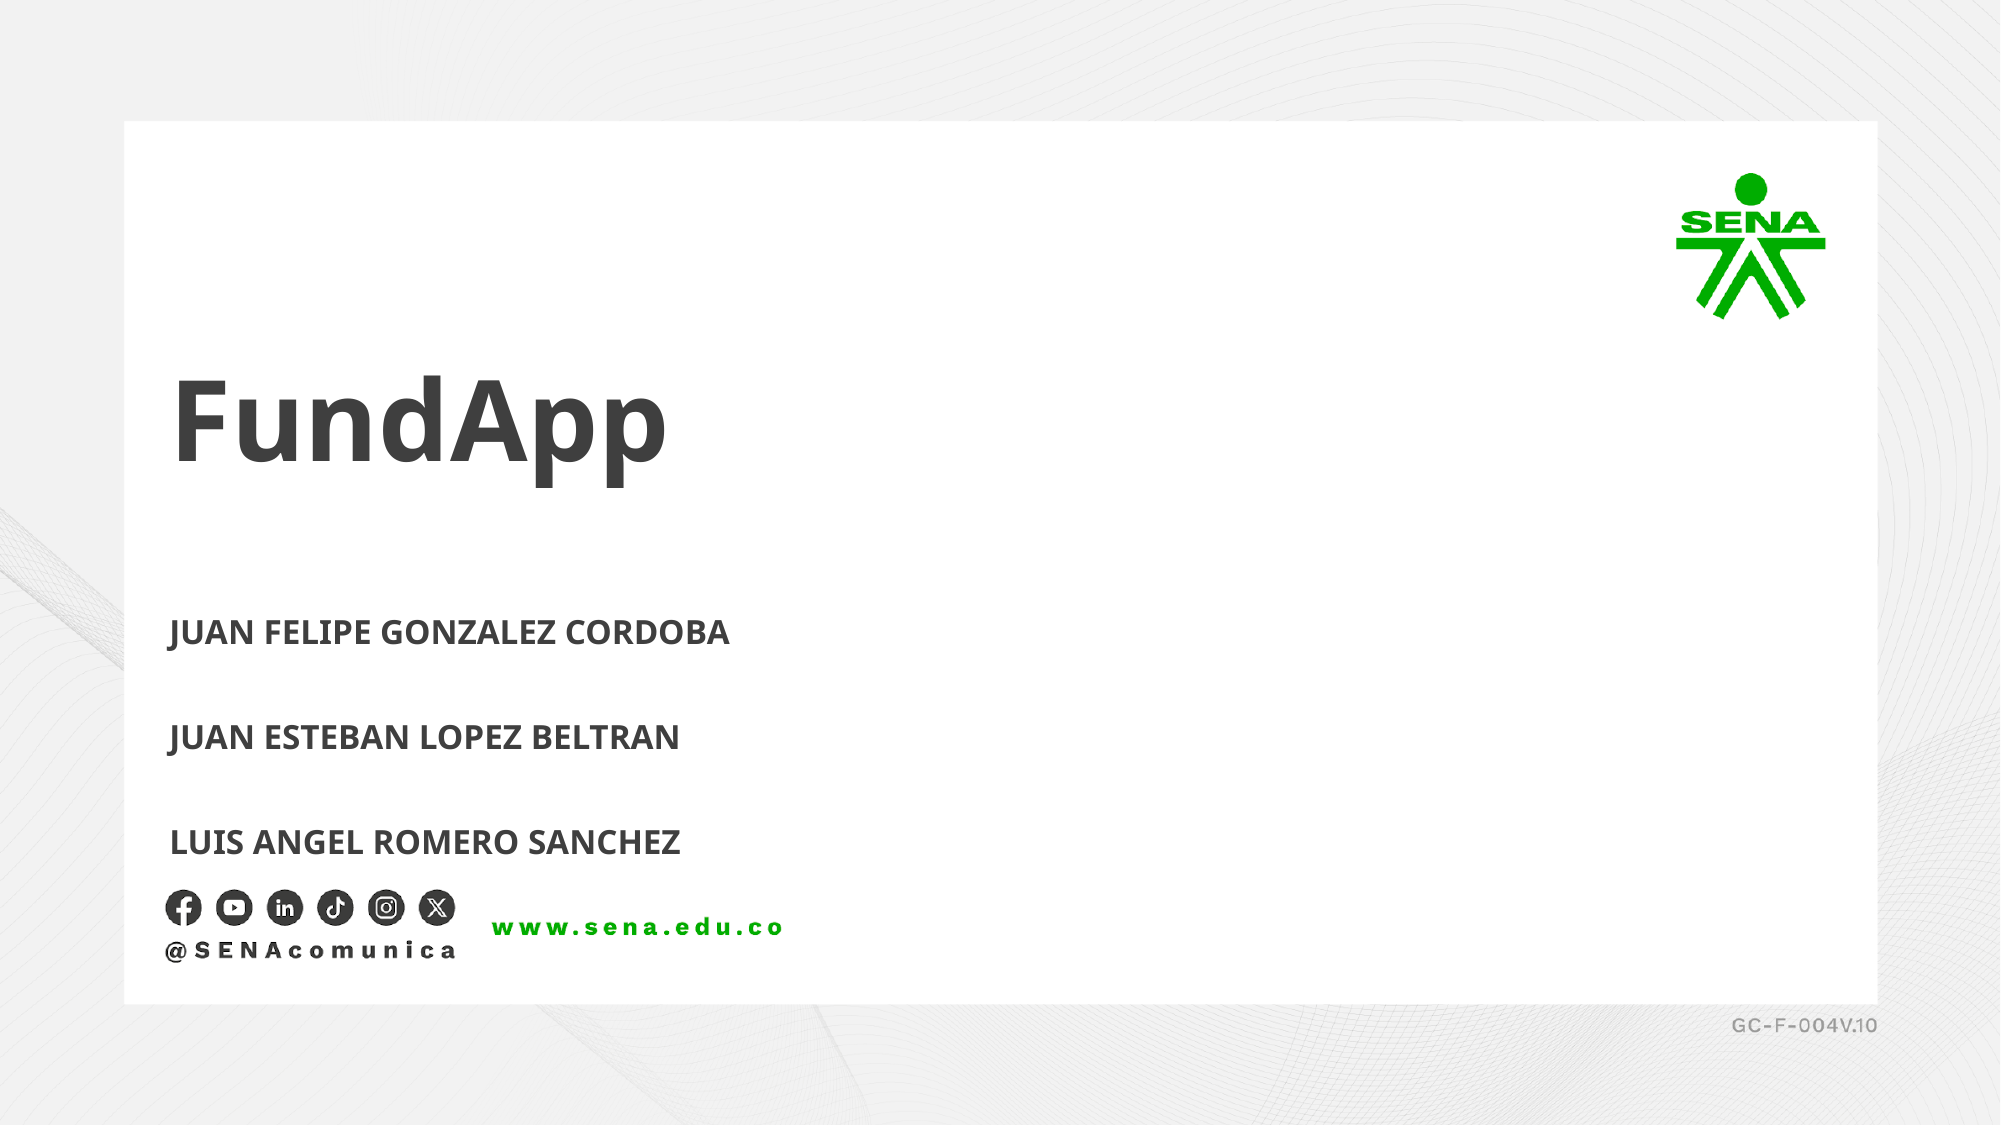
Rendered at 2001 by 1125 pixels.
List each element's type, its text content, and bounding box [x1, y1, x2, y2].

picture [0, 0, 2001, 1125]
text_box FundApp JUAN FELIPE GONZALEZ CORDOBA JUAN ESTEBAN LOPEZ BELTRAN LUIS ANGEL ROMERO SANCHEZ [154, 341, 1160, 934]
